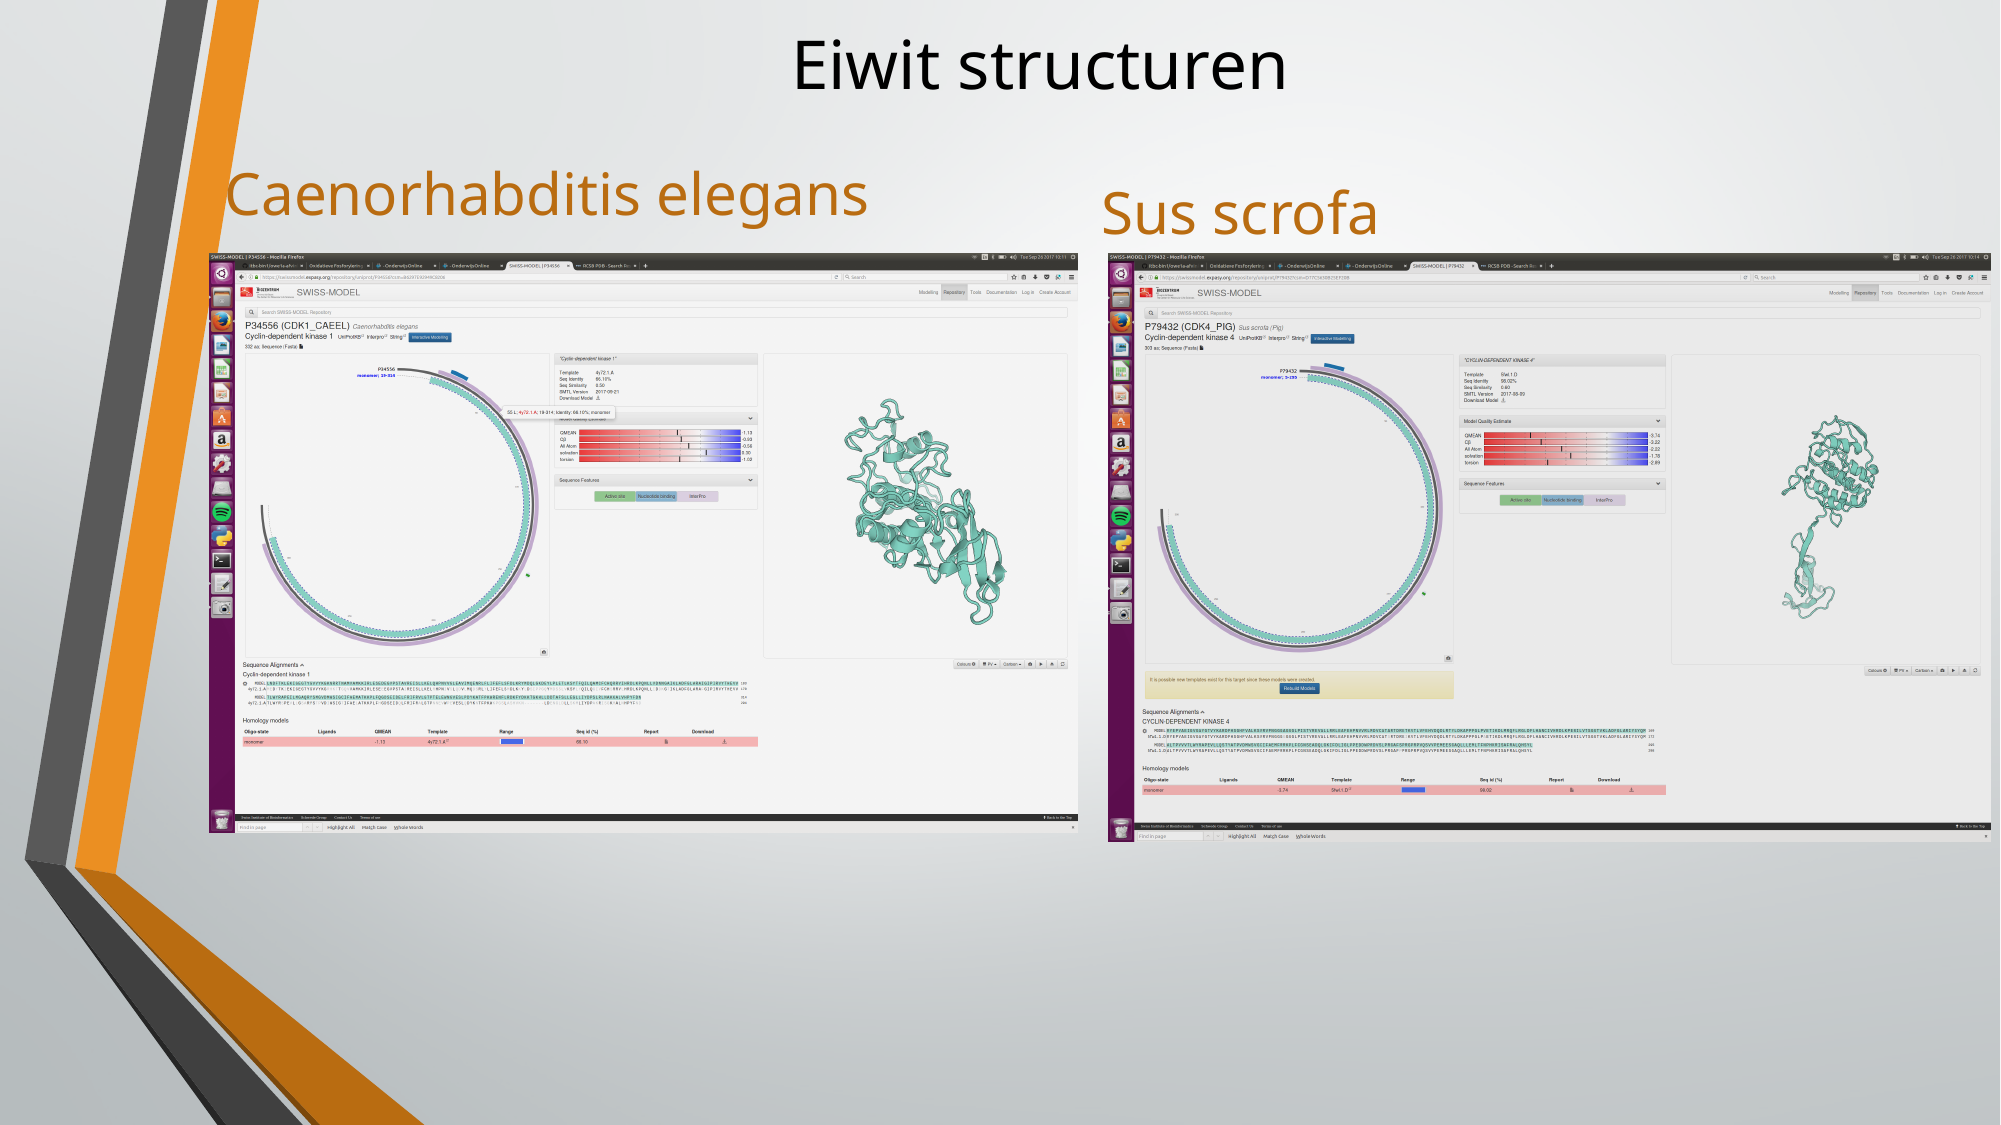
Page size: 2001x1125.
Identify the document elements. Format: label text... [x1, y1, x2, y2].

list Caenorhabditis elegans [209, 140, 966, 235]
list Sus scrofa [1086, 152, 1856, 254]
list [209, 253, 1078, 833]
title Eiwit structuren [224, 14, 1856, 111]
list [1108, 253, 1991, 842]
